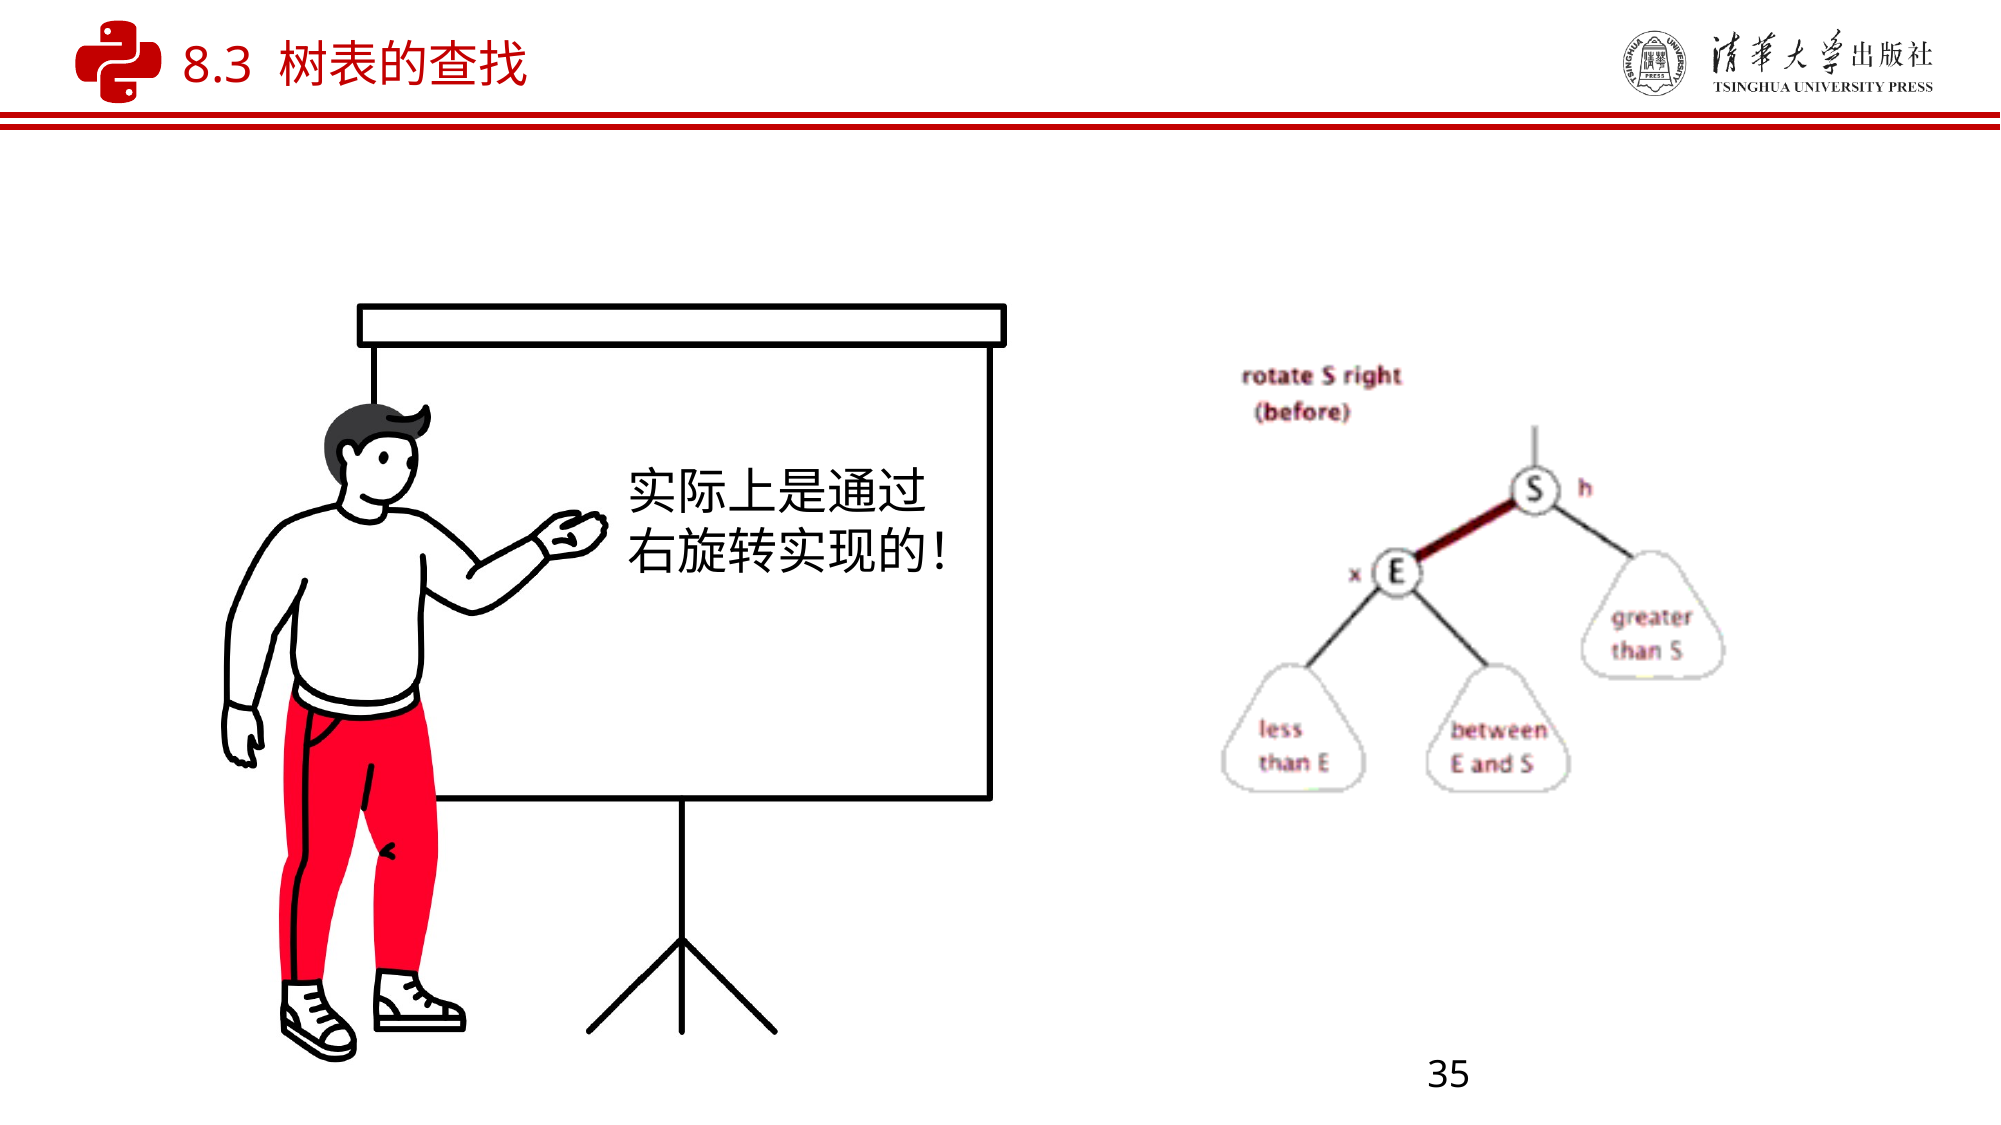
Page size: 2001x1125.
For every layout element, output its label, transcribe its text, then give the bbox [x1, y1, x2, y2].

slide_number 35 [1412, 1042, 1863, 1103]
text_box 8.3 树表的查找 [167, 24, 543, 100]
picture [1182, 291, 1934, 936]
picture [203, 278, 1022, 1079]
